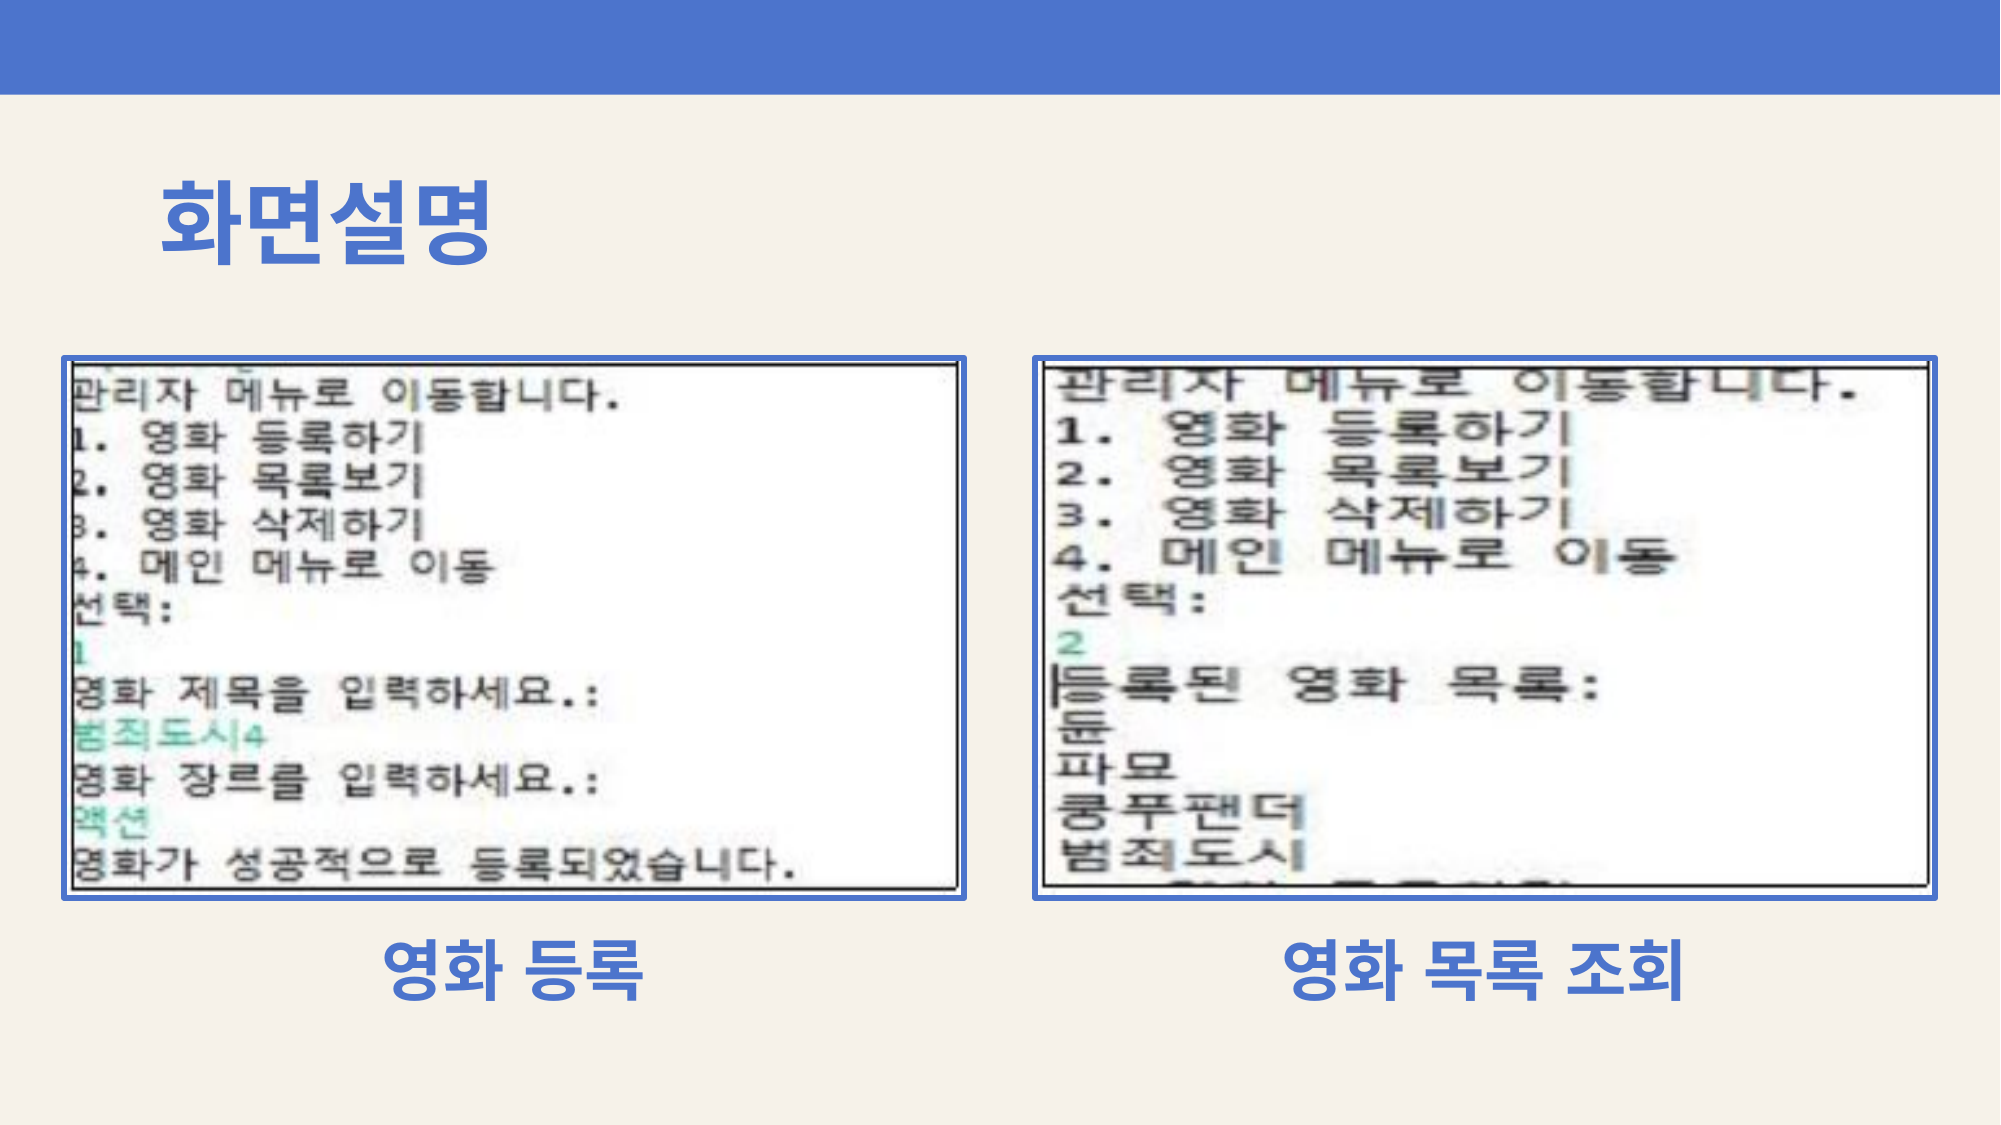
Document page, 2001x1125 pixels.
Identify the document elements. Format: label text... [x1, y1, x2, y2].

text_box 영화 목록 조회 [1185, 908, 1785, 1040]
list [67, 361, 962, 895]
text_box 화면설명 [144, 108, 1269, 348]
text_box 영화 등록 [214, 908, 814, 1040]
picture [1038, 361, 1933, 895]
text_box [0, 0, 2000, 95]
